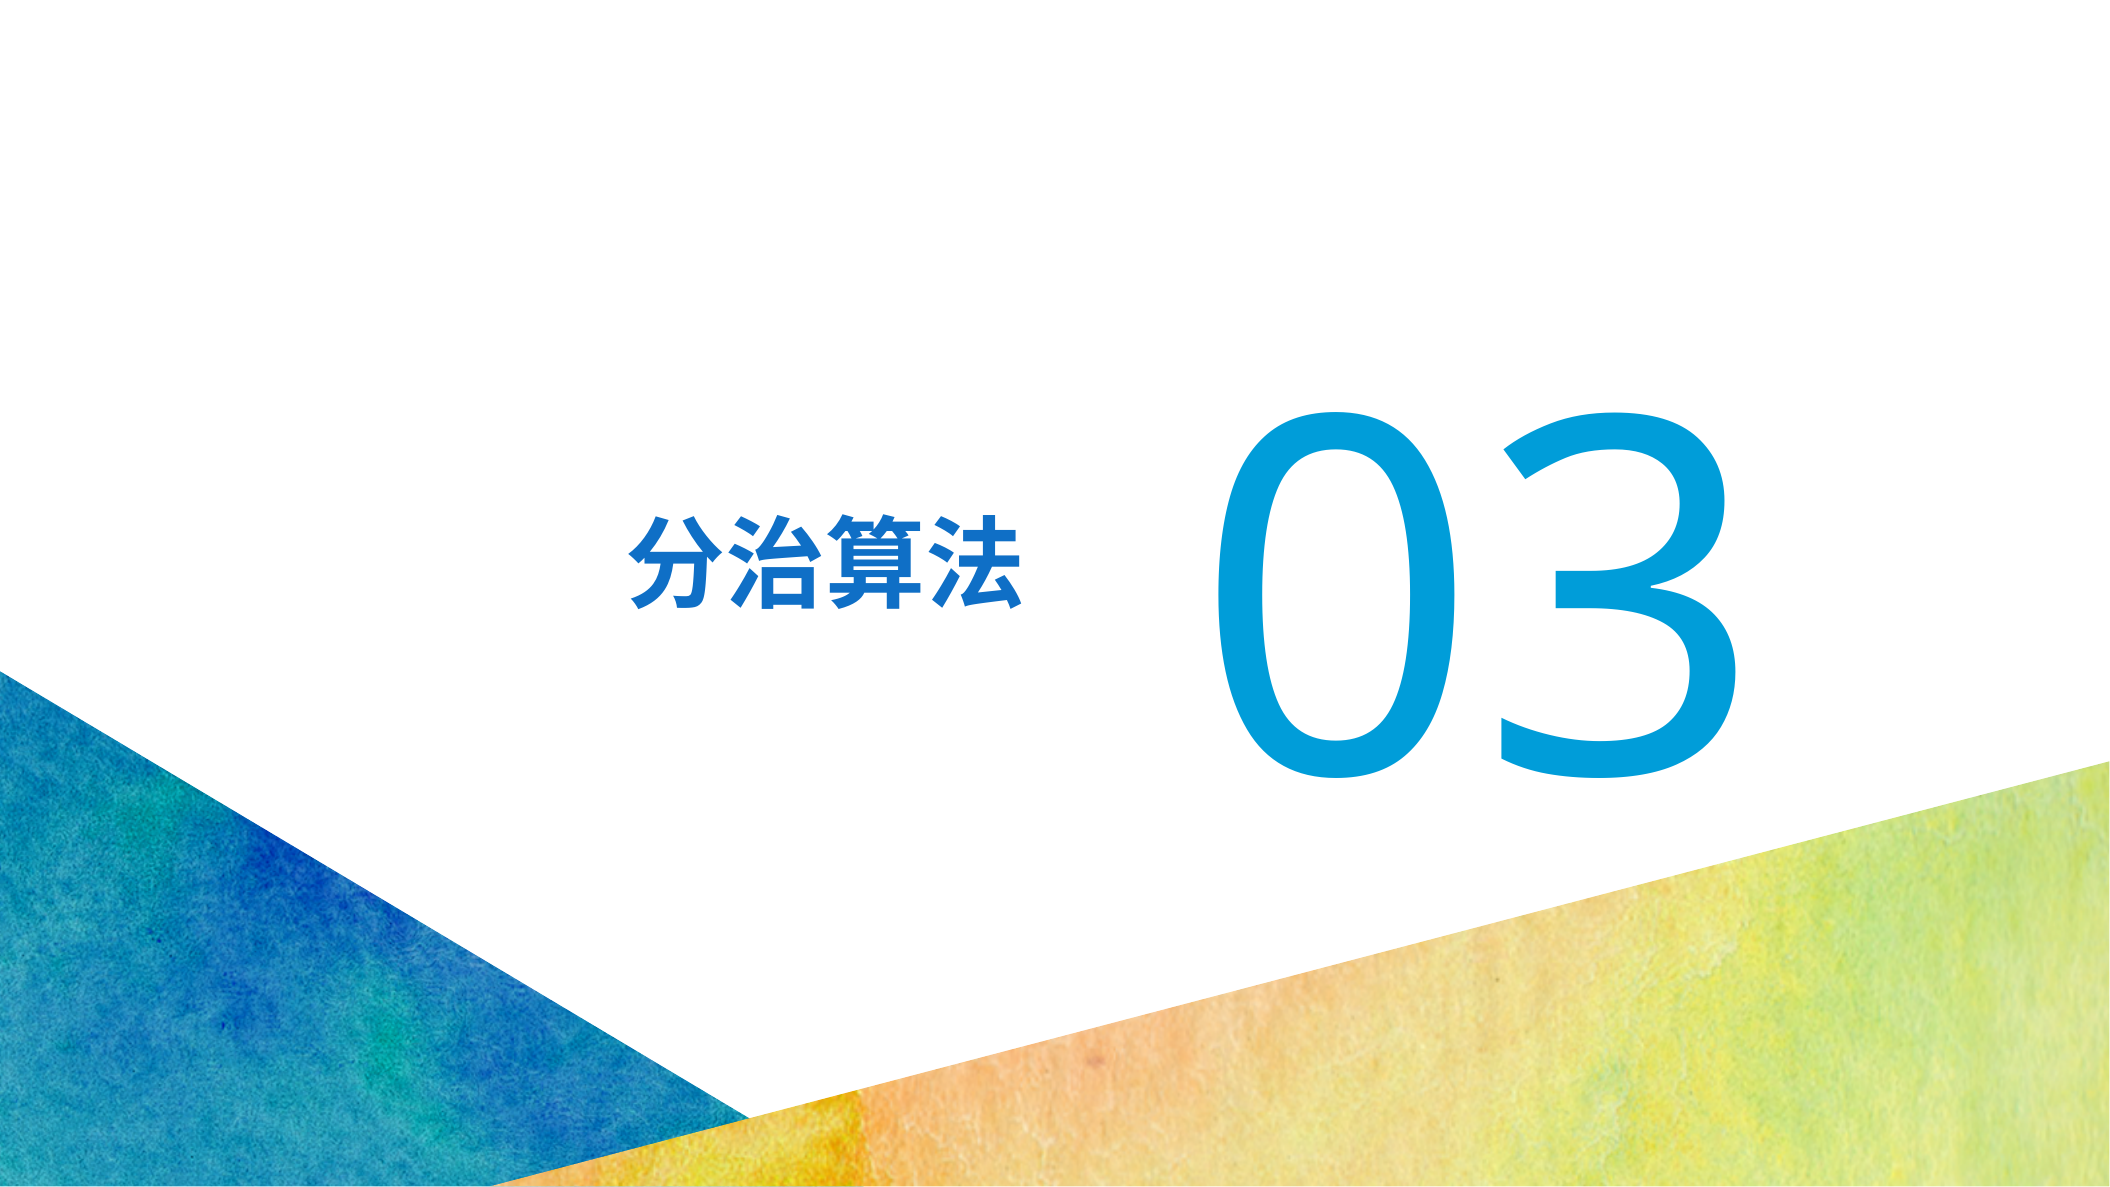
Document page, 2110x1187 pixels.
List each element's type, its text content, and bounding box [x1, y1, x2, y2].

text_box [0, 671, 749, 1187]
text_box [489, 761, 2110, 1187]
text_box 分治算法 [610, 493, 1041, 628]
text_box 03 [1180, 267, 1780, 880]
